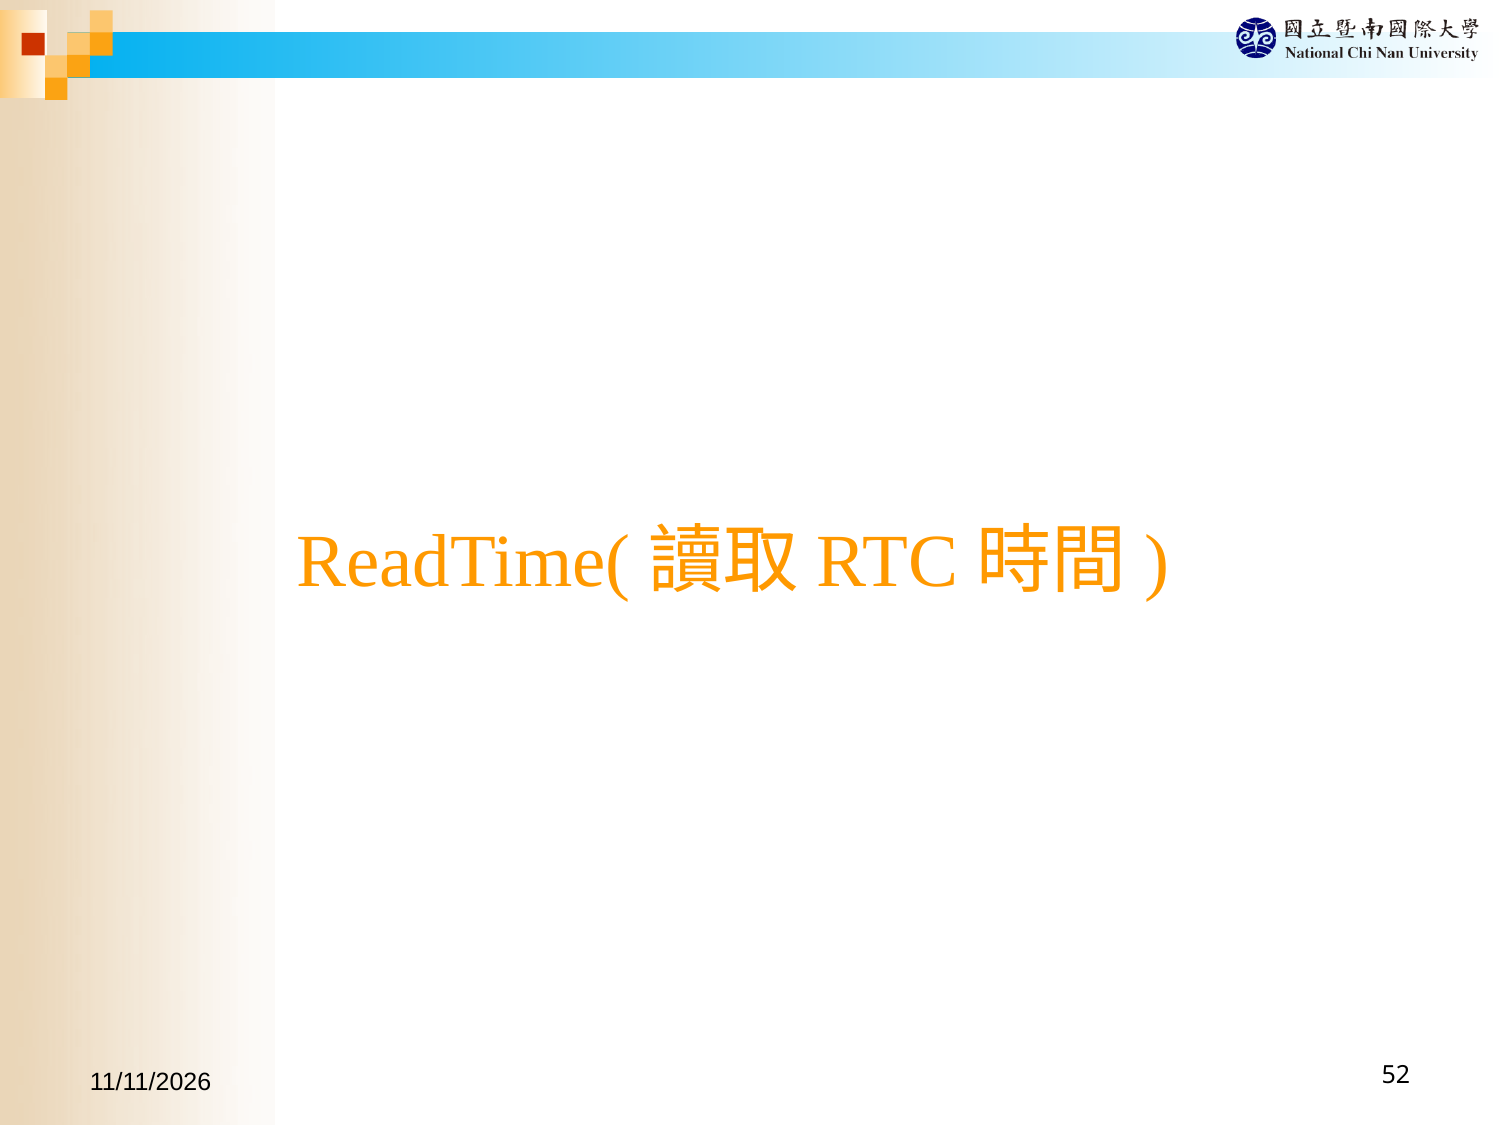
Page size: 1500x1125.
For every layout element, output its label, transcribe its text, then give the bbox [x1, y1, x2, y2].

text_box 52 [1074, 1024, 1425, 1100]
text_box 2017/9/30 [75, 1024, 425, 1103]
title ReadTime(讀取RTC時間) [214, 444, 1252, 670]
picture [1234, 10, 1485, 67]
